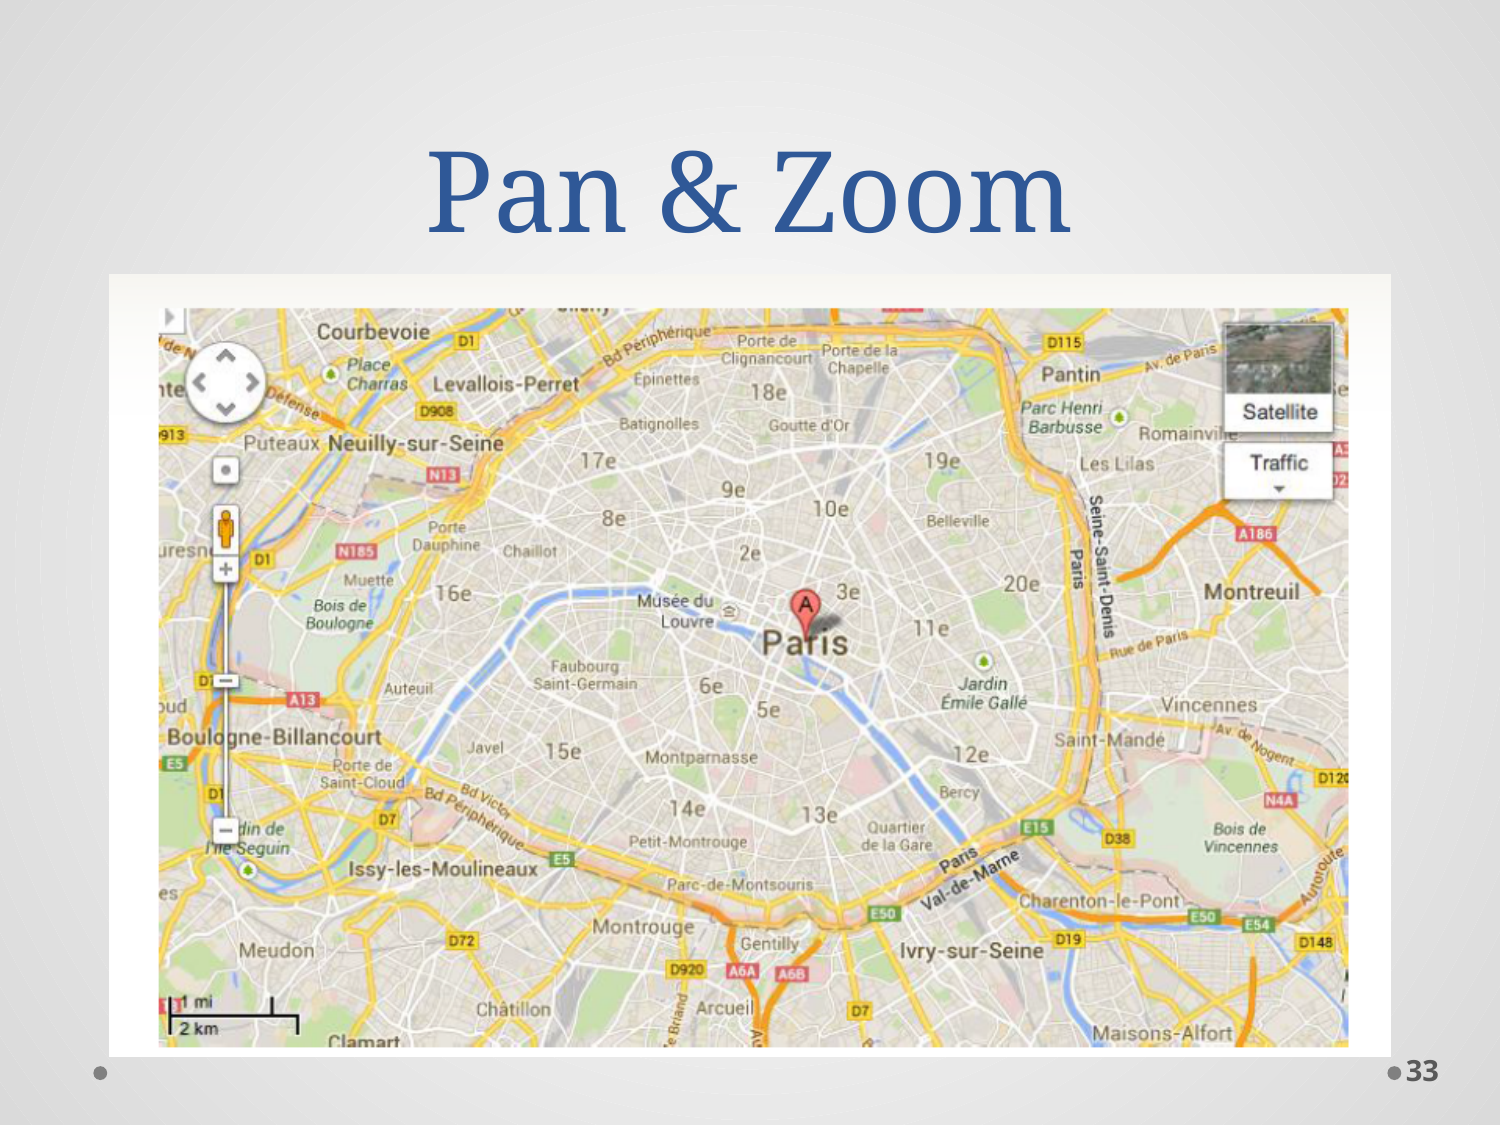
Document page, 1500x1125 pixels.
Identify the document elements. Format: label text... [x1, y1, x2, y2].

slide_number 33 [1401, 1042, 1494, 1103]
title Pan & Zoom [75, 0, 1425, 263]
picture [109, 274, 1391, 1057]
